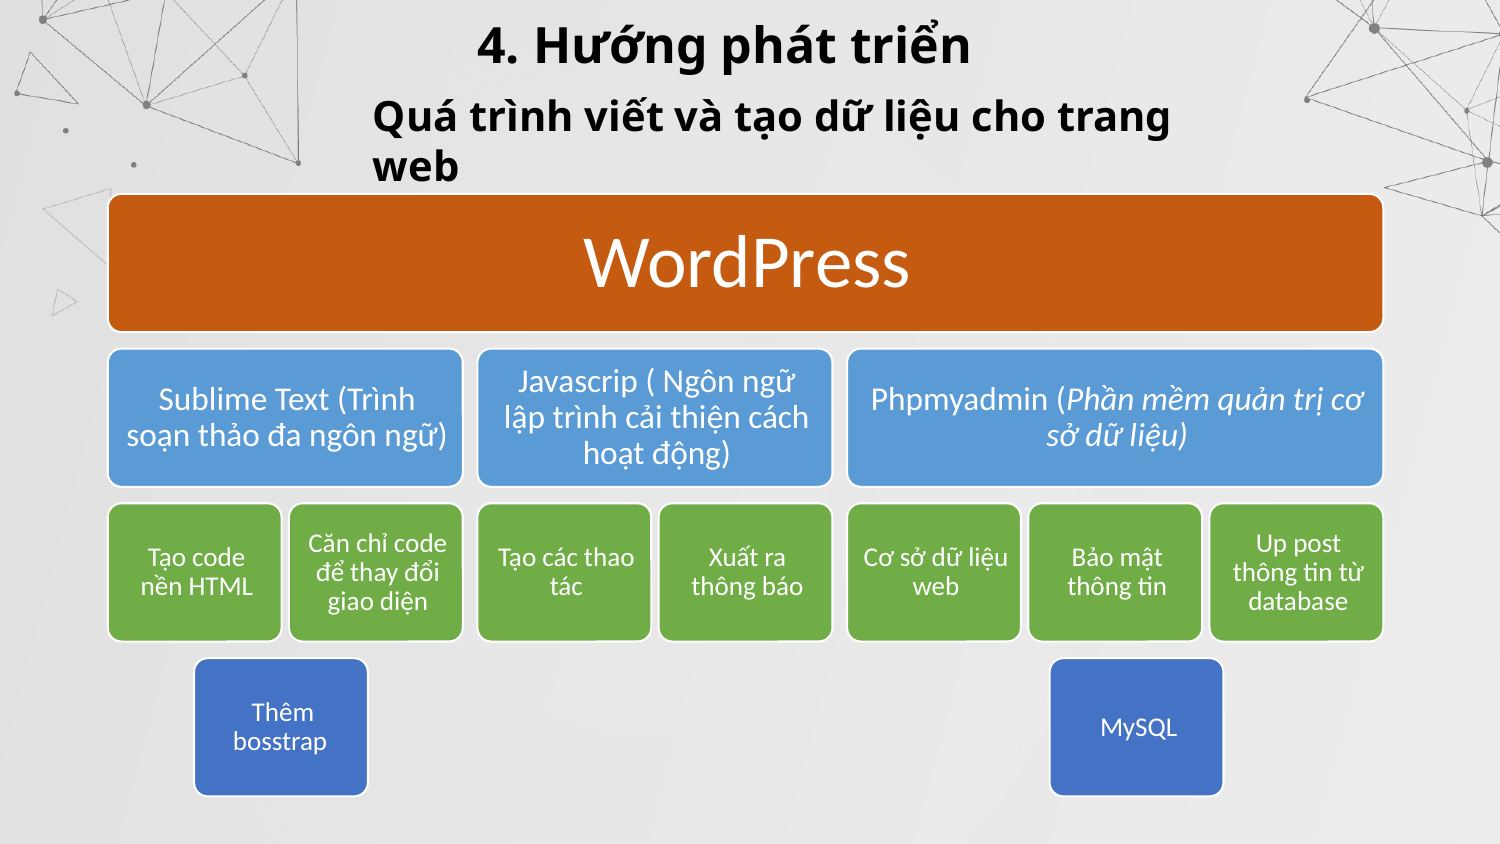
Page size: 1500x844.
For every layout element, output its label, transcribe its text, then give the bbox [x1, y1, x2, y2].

picture [0, 0, 1500, 844]
text_box [107, 103, 1462, 285]
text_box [107, 193, 1384, 797]
text_box 4. Hướng phát triển [462, 0, 988, 74]
text_box Quá trình viết và tạo dữ liệu cho trang web [357, 74, 1249, 163]
